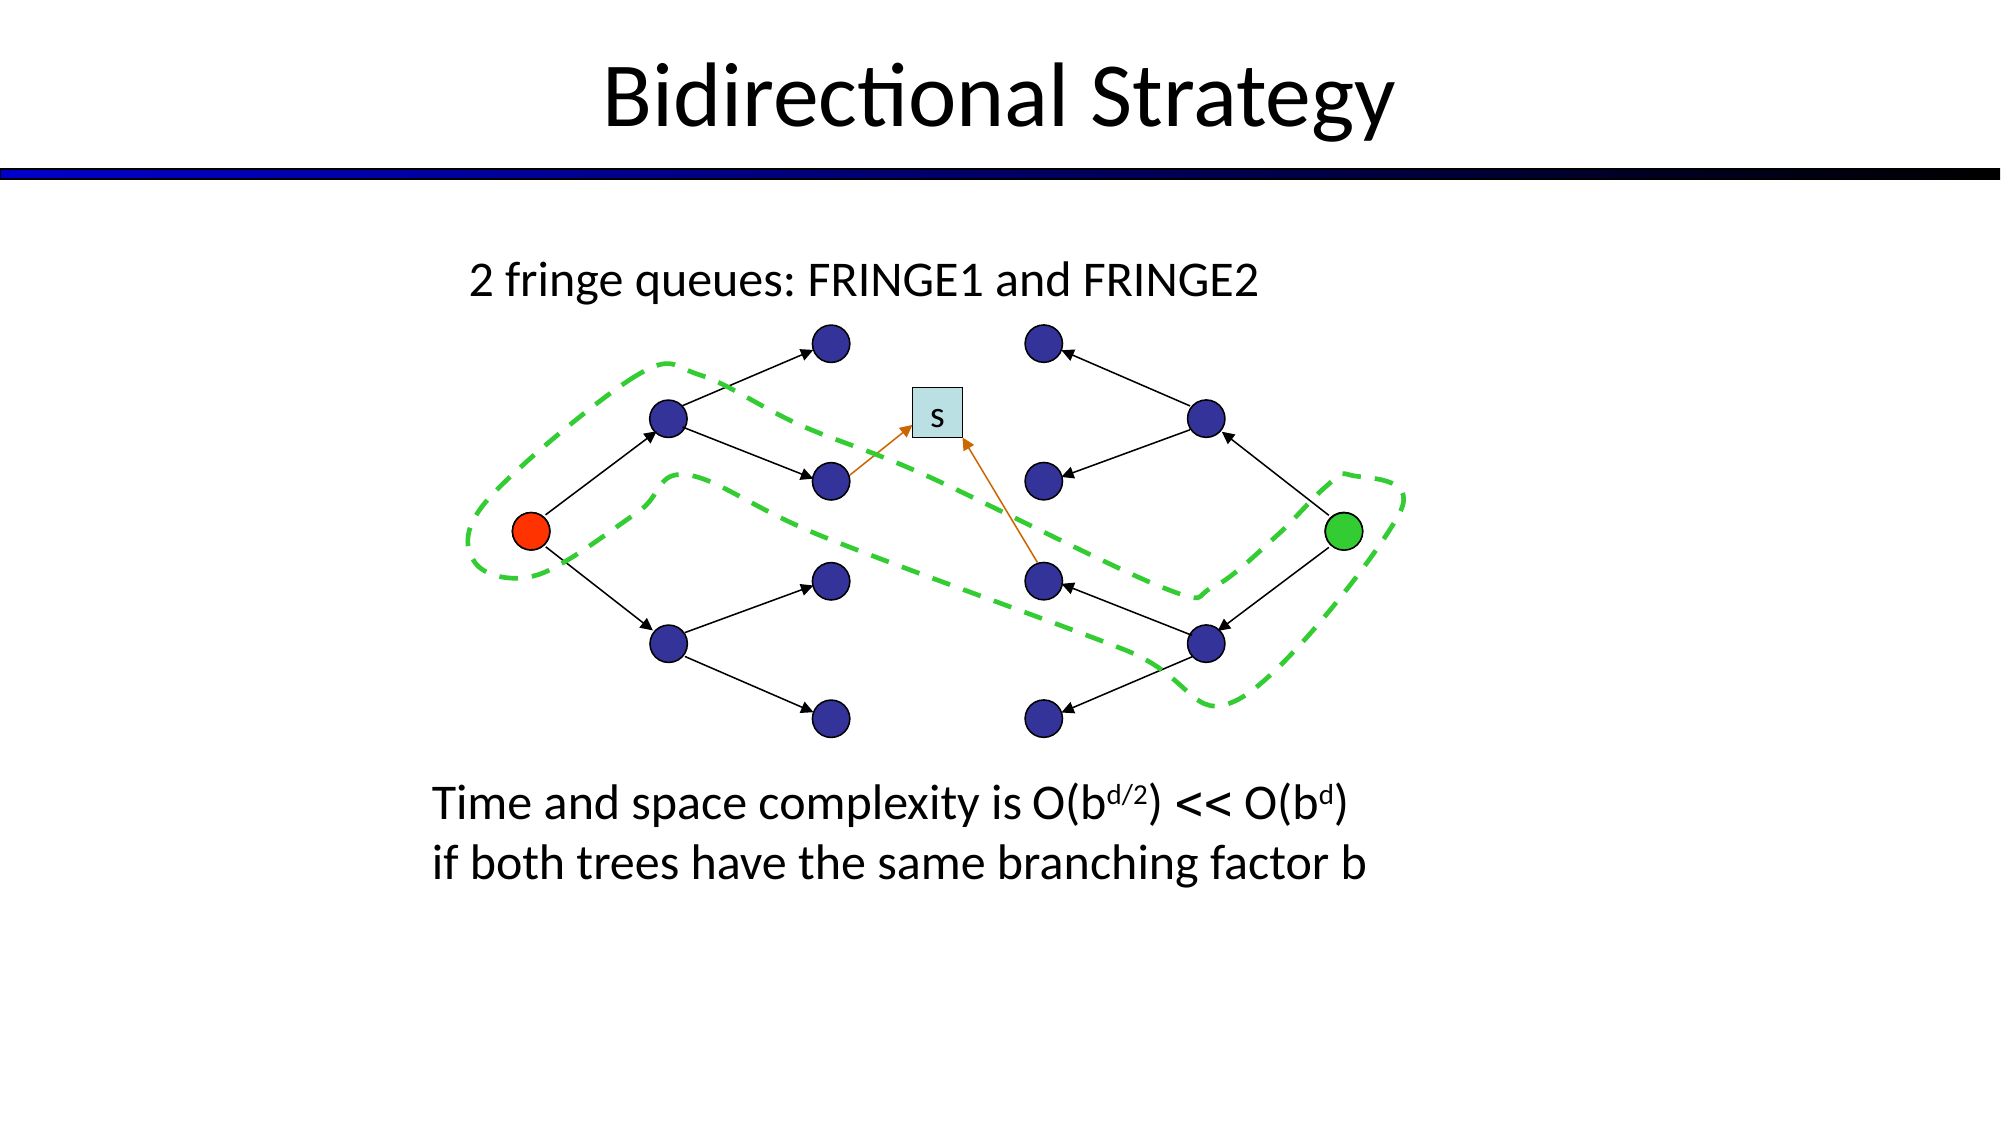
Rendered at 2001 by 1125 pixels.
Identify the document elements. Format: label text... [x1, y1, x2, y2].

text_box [1196, 399, 1330, 663]
text_box [1334, 473, 1404, 606]
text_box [682, 324, 851, 738]
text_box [849, 387, 1038, 563]
text_box Bidirectional Strategy [0, 0, 2000, 184]
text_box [1024, 324, 1193, 738]
text_box [1196, 671, 1275, 707]
text_box [915, 572, 1019, 611]
text_box [467, 449, 540, 579]
text_box 2 fringe queues: FRINGE1 and FRINGE2 [453, 239, 1275, 315]
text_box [545, 399, 677, 663]
text_box [604, 363, 677, 398]
text_box Time and space complexity is O(bd/2)  O(bd) if both trees have the same branching factor b [417, 762, 1383, 898]
